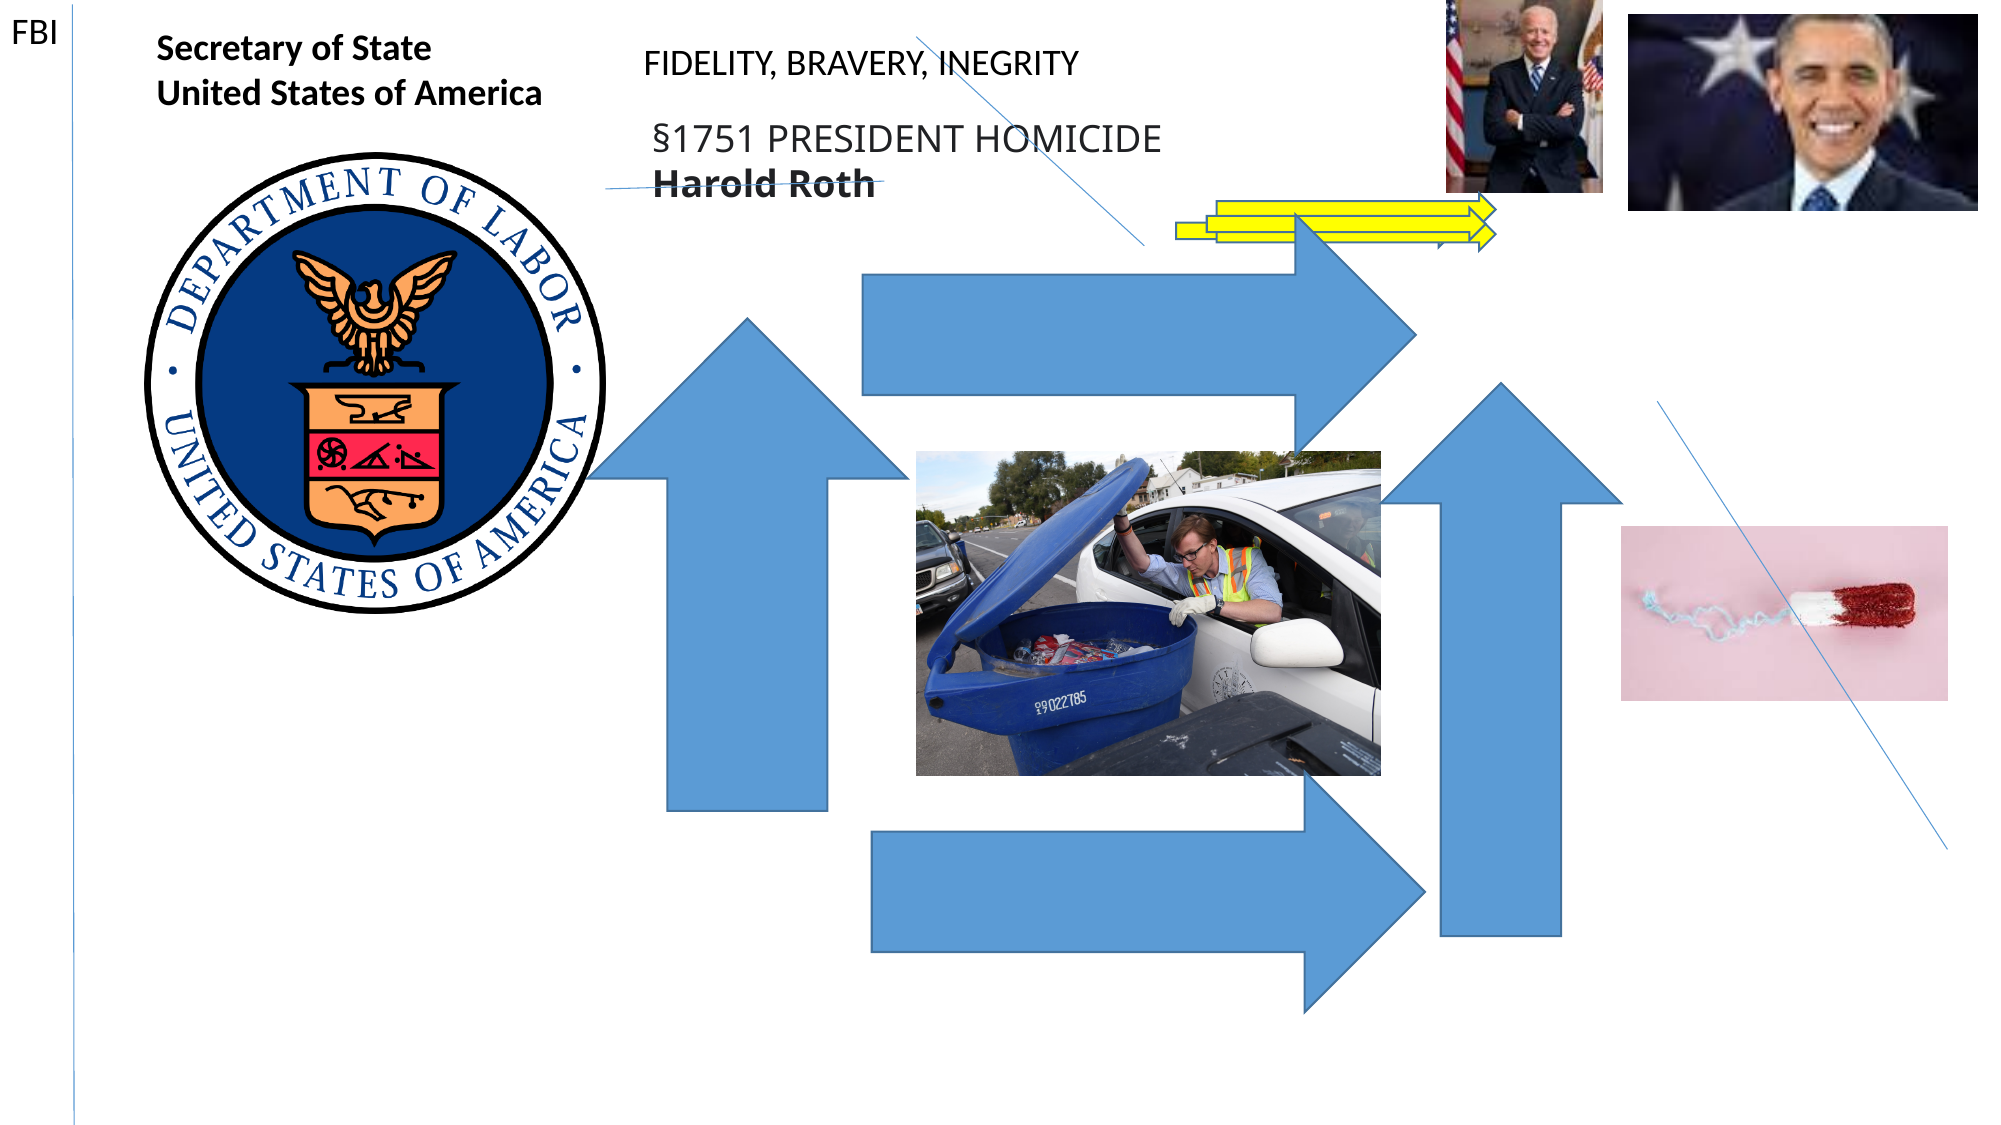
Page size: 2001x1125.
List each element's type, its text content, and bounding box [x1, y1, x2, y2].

text_box FIDELITY, BRAVERY, INEGRITY [628, 30, 1095, 90]
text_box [1657, 401, 1948, 850]
text_box FBI [0, 0, 74, 60]
text_box [1175, 221, 1215, 241]
text_box [1215, 234, 1294, 244]
text_box [1205, 214, 1294, 234]
text_box [1298, 205, 1488, 243]
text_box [916, 36, 1145, 246]
text_box [1437, 244, 1444, 250]
text_box Secretary of State United States of America [141, 16, 559, 121]
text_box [605, 181, 885, 189]
text_box [1318, 225, 1498, 254]
picture [916, 451, 1381, 776]
text_box [1381, 381, 1624, 938]
picture [1446, 0, 1603, 193]
picture [144, 152, 606, 614]
text_box [606, 317, 910, 812]
text_box [1215, 193, 1498, 221]
text_box §1751 PRESIDENT HOMICIDE Harold Roth [637, 107, 916, 213]
text_box §1751 PRESIDENT HOMICIDE Harold Roth [1145, 107, 1178, 213]
picture [1621, 526, 1657, 701]
picture [1628, 14, 1978, 211]
text_box [861, 211, 1418, 451]
text_box [870, 776, 1427, 1015]
